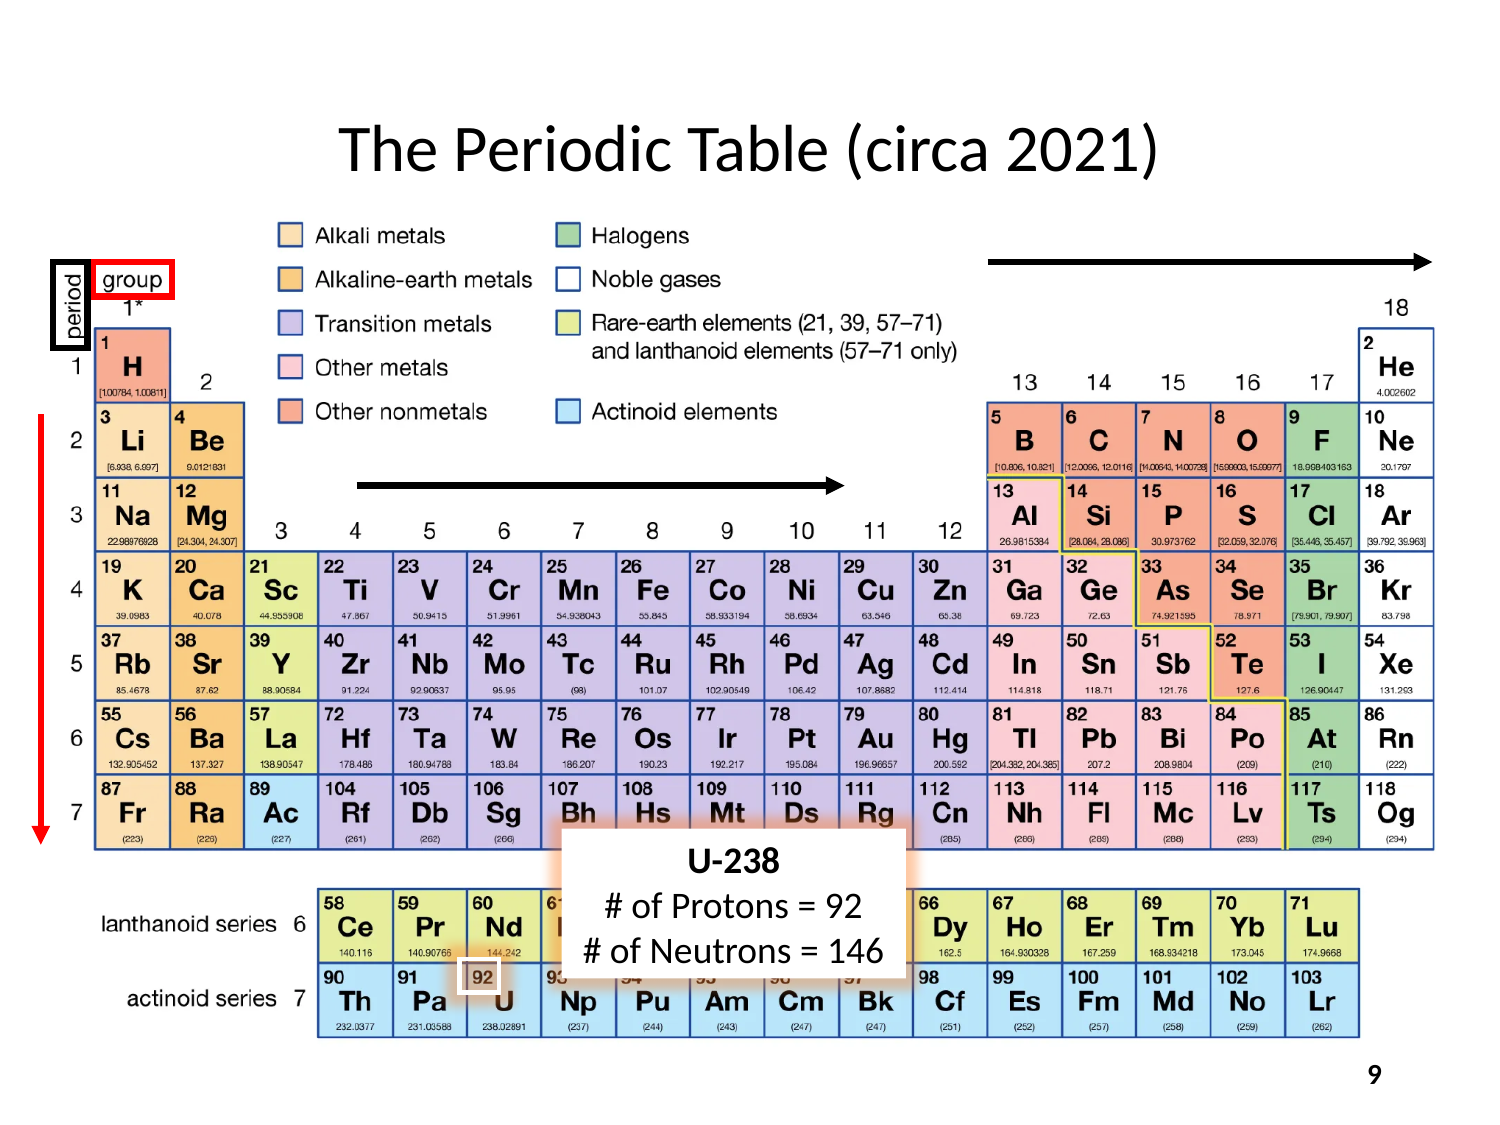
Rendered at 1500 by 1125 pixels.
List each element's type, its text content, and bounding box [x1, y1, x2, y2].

picture [52, 203, 1447, 1050]
title The Periodic Table (circa 2021) [103, 59, 1397, 203]
slide_number 9 [1059, 1050, 1397, 1103]
